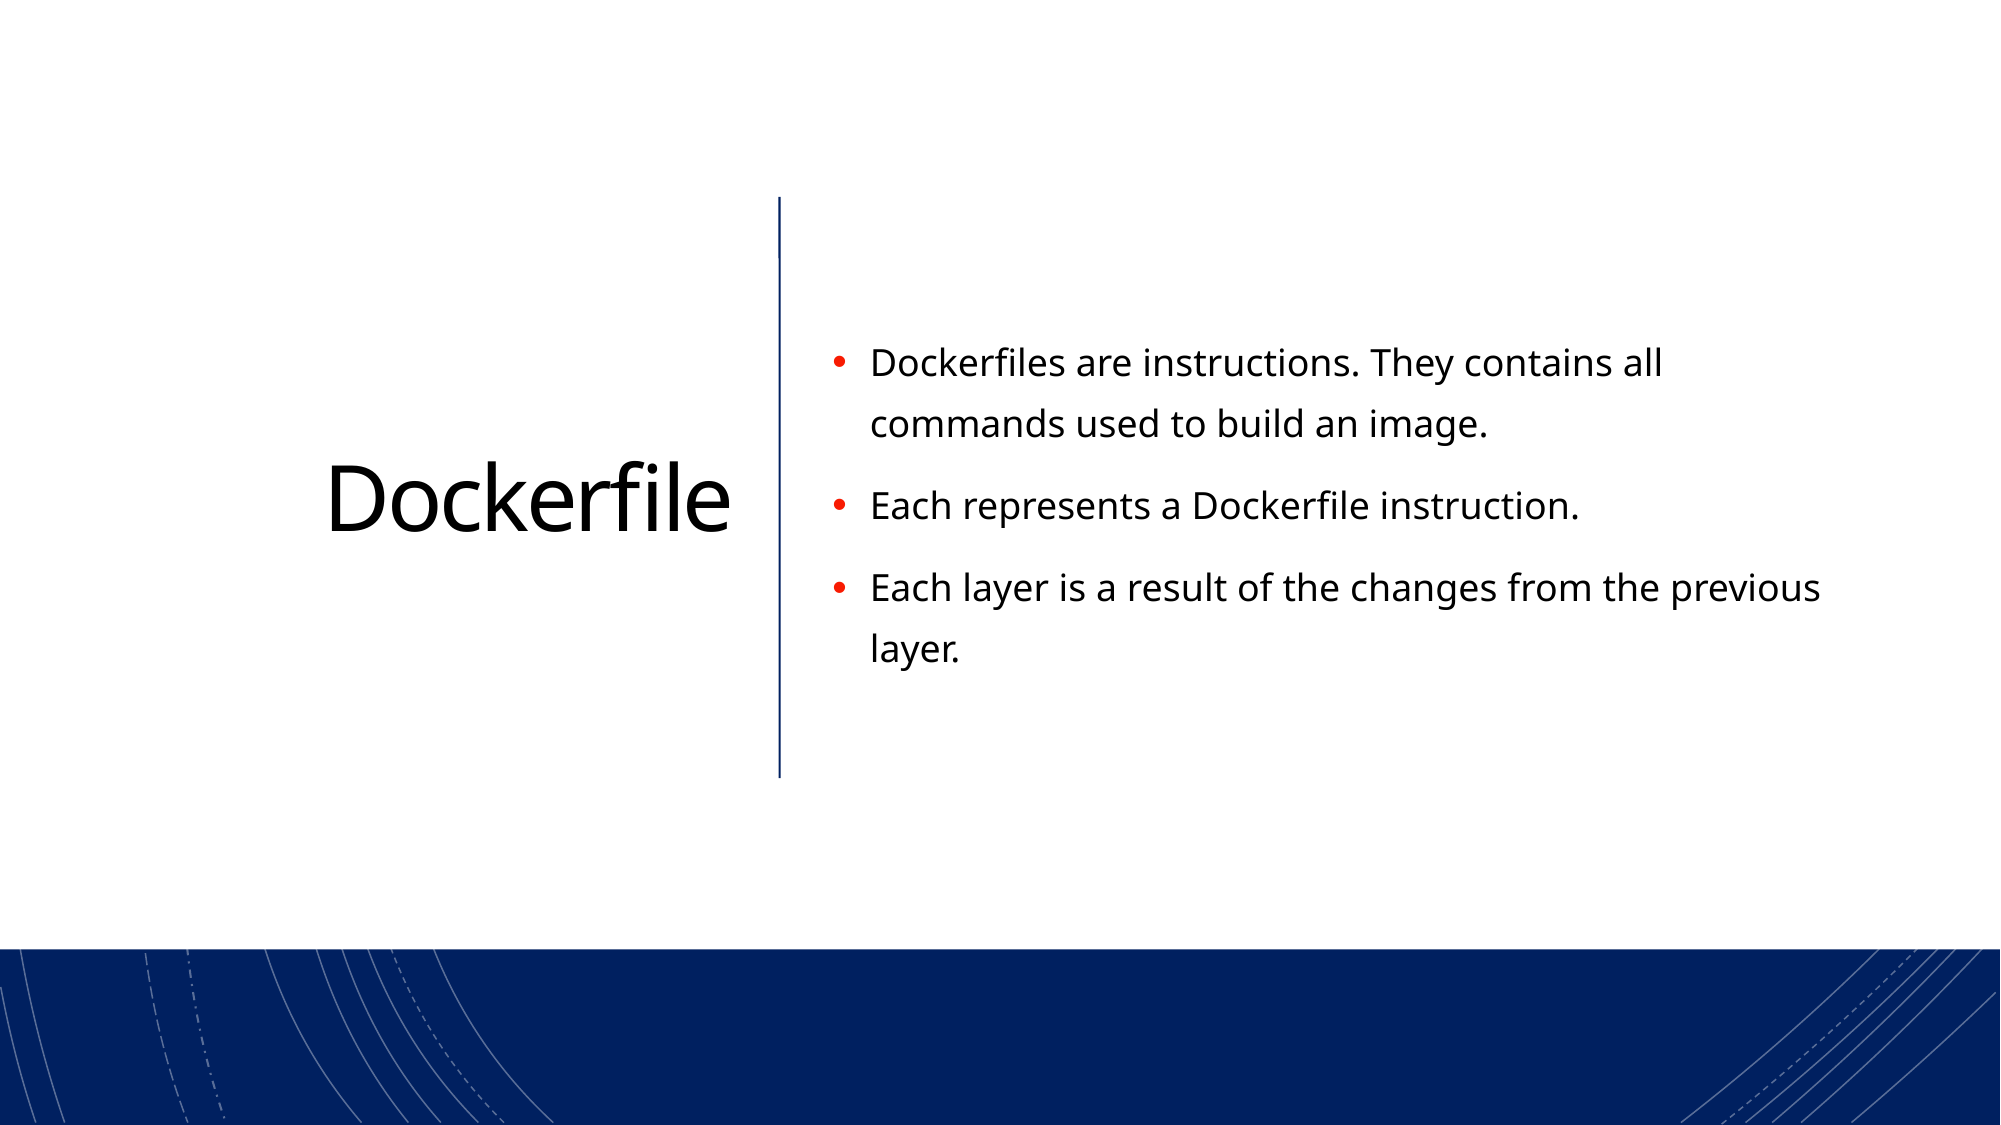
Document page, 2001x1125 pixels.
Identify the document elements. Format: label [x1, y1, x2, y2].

text_box [0, 0, 1996, 1125]
